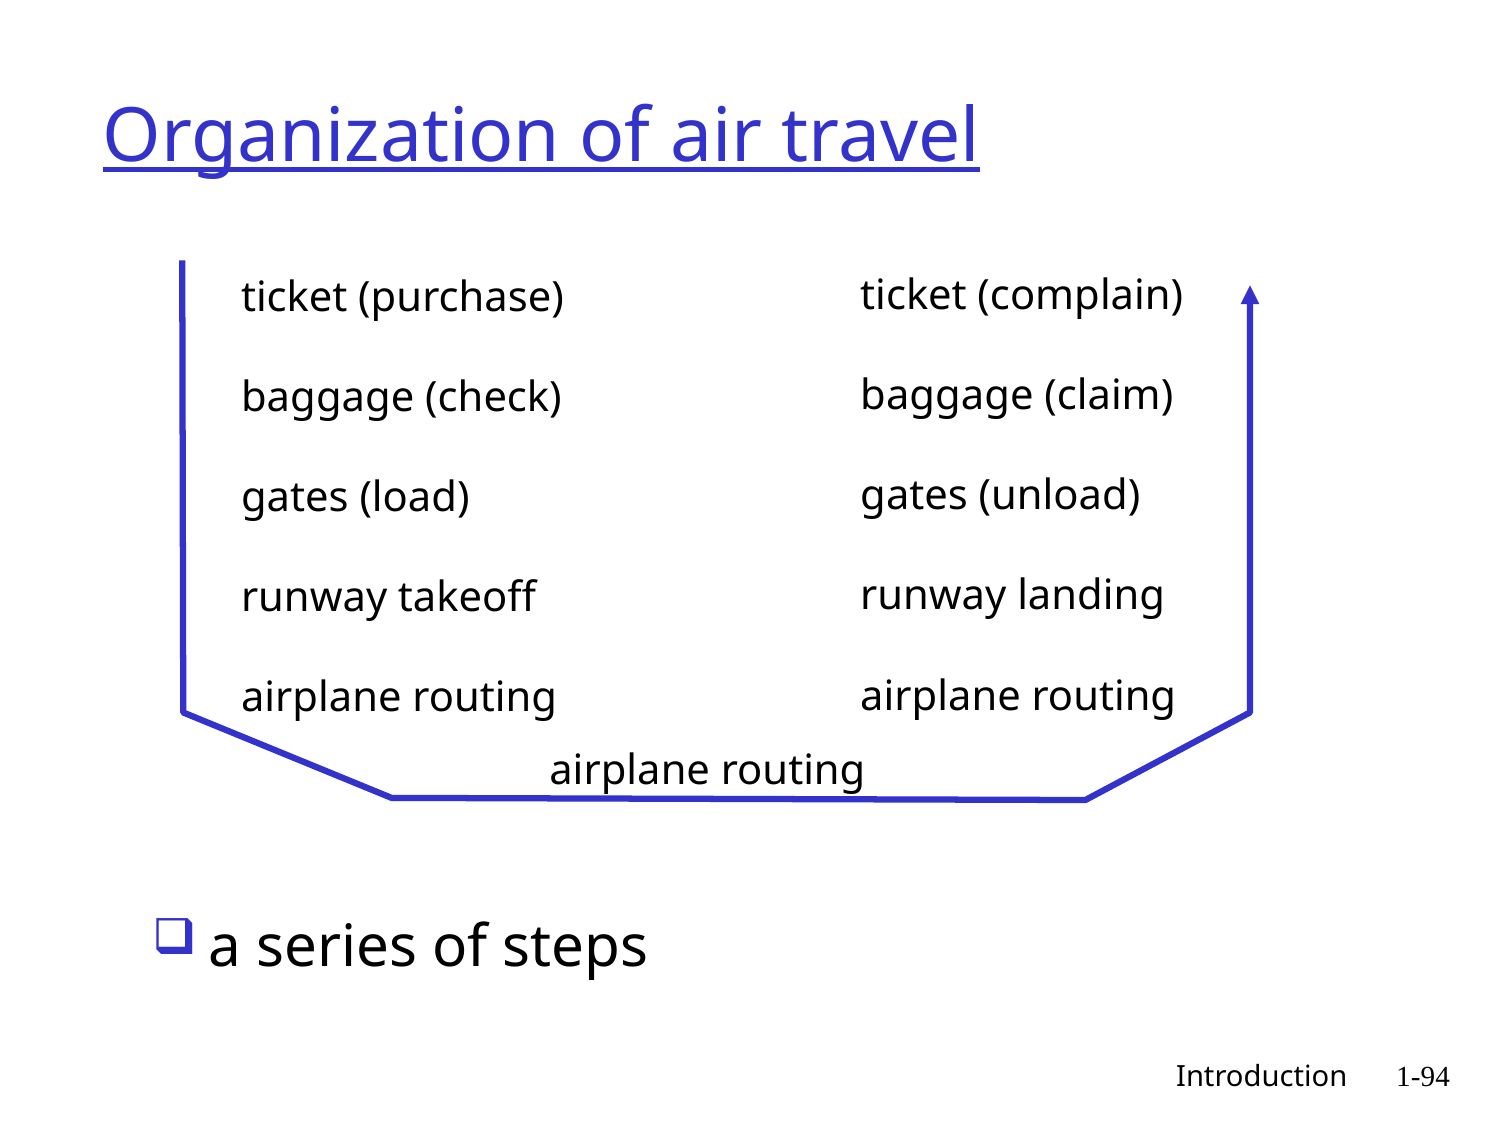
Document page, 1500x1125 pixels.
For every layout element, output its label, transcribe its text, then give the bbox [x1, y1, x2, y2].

slide_number 1-94 [1362, 1049, 1466, 1125]
footer Introduction [887, 1049, 1362, 1125]
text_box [181, 260, 1251, 801]
title Organization of air travel [87, 37, 1363, 226]
list a series of steps [137, 900, 1413, 990]
